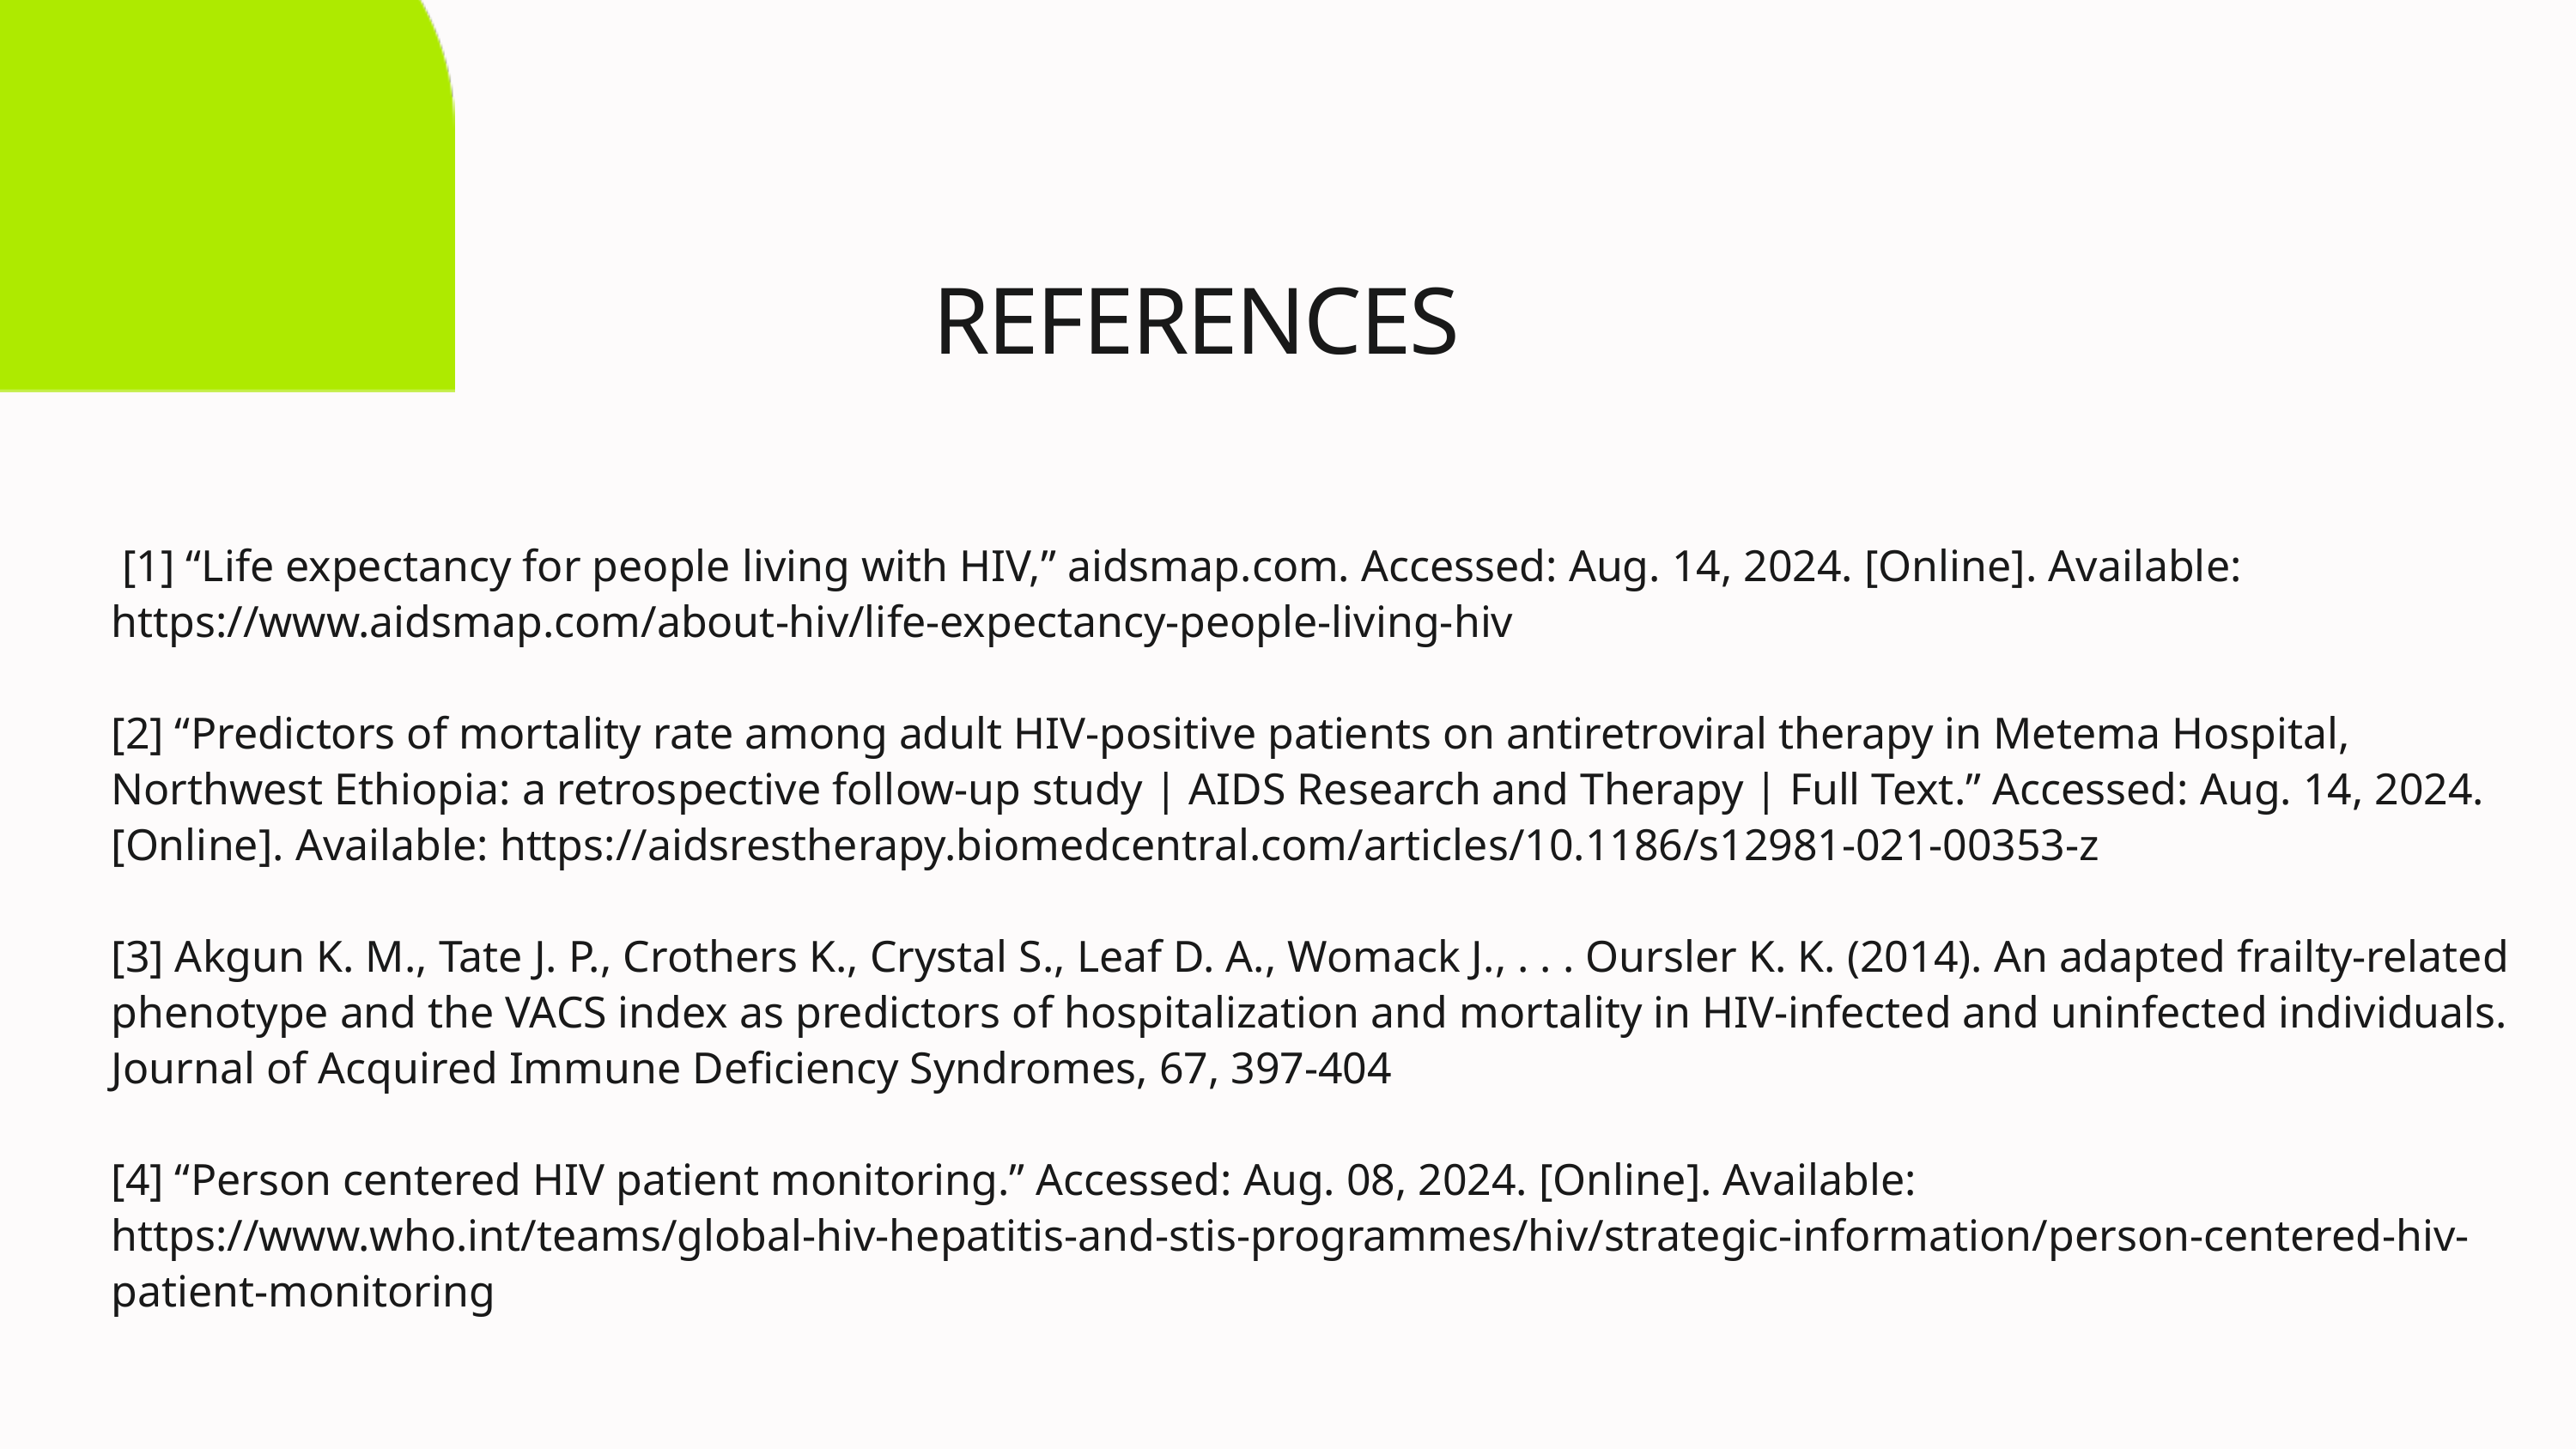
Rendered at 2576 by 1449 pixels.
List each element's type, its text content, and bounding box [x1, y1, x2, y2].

text_box REFERENCES [933, 244, 1721, 373]
text_box [0, 0, 455, 392]
text_box [1] “Life expectancy for people living with HIV,” aidsmap.com. Accessed: Aug. 14, 2024. [Online]. Available: https://www.aidsmap.com/about-hiv/life-expectancy-people-living-hiv [2] “Predictors of mortality rate among adult HIV-positive patients on antiretroviral therapy in Metema Hospital, Northwest Ethiopia: a retrospective follow-up study | AIDS Research and Therapy | Full Text.” Accessed: Aug. 14, 2024. [Online]. Available: https://aidsrestherapy.biomedcentral.com/articles/10.1186/s12981-021-00353-z [3] Akgun K. M., Tate J. P., Crothers K., Crystal S., Leaf D. A., Womack J., . . . Oursler K. K. (2014). An adapted frailty-related phenotype and the VACS index as predictors of hospitalization and mortality in HIV-infected and uninfected individuals. Journal of Acquired Immune Deficiency Syndromes, 67, 397-404 [4] “Person centered HIV patient monitoring.” Accessed: Aug. 08, 2024. [Online]. Available: https://www.who.int/teams/global-hiv-hepatitis-and-stis-programmes/hiv/strategic-information/person-centered-hiv-patient-monitoring [111, 534, 2543, 1316]
